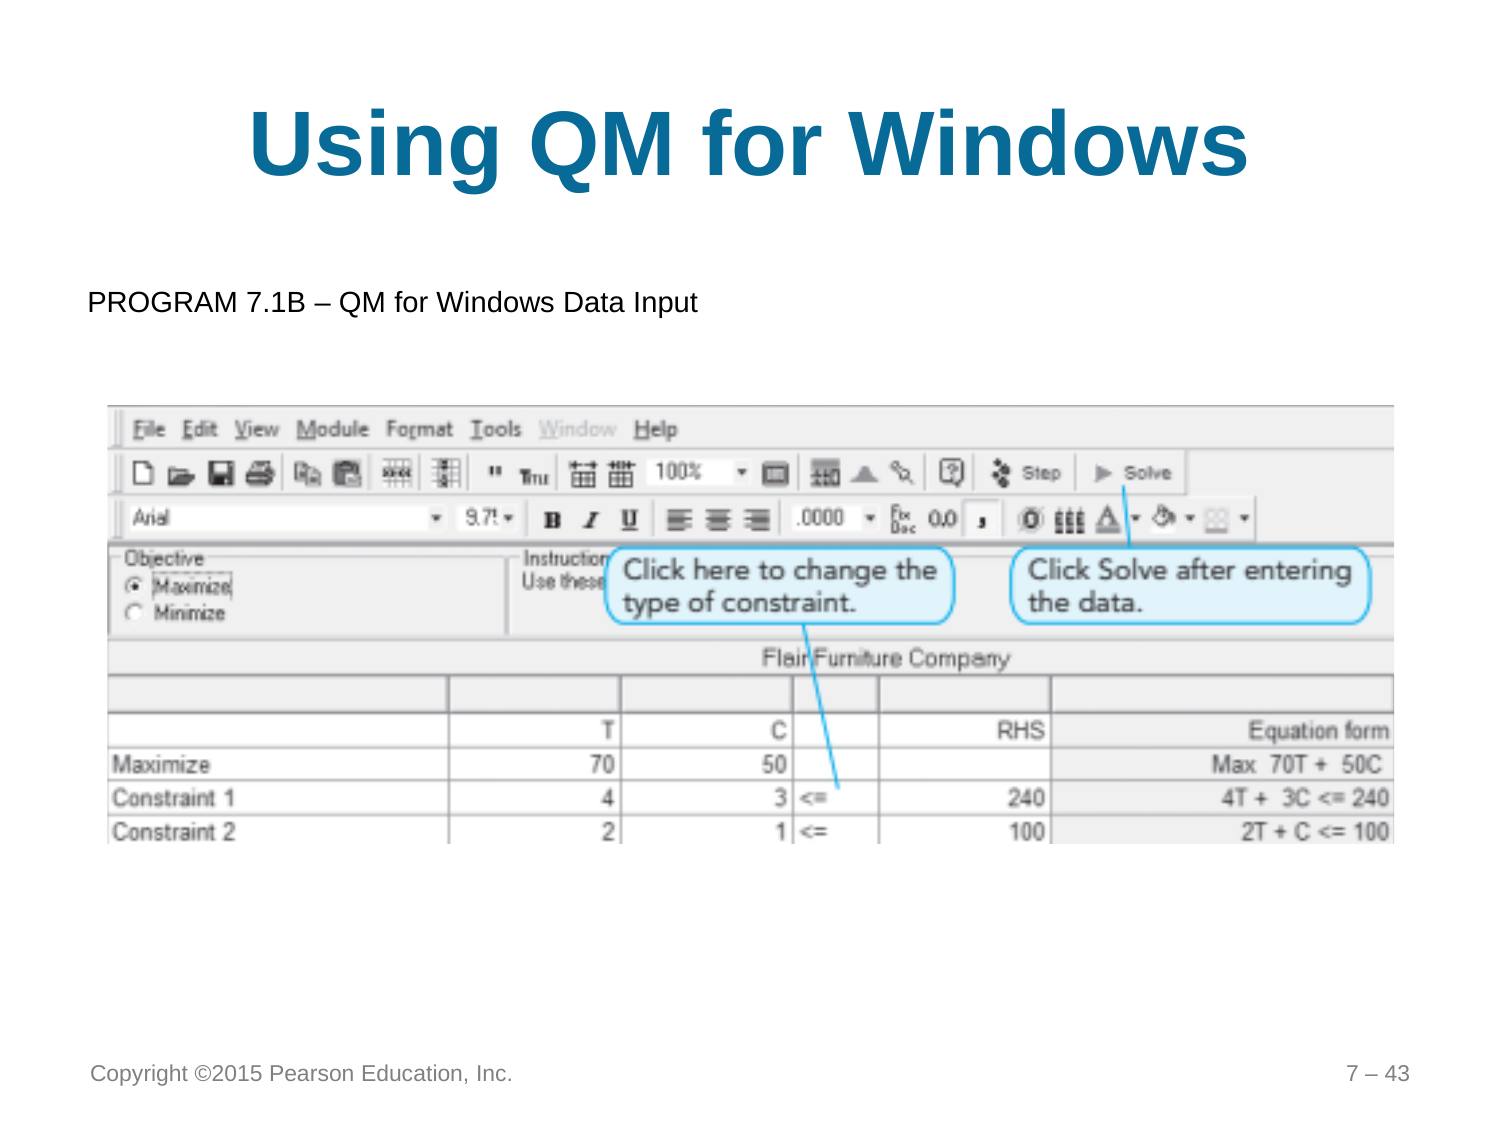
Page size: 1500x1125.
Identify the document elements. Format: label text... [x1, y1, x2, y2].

slide_number Copyright ©2015 Pearson Education, Inc. [75, 1042, 538, 1103]
slide_number 7 – 43 [1074, 1042, 1425, 1103]
picture [107, 404, 1395, 844]
title Using QM for Windows [74, 44, 1426, 233]
text_box PROGRAM 7.1B – QM for Windows Data Input [72, 275, 723, 326]
